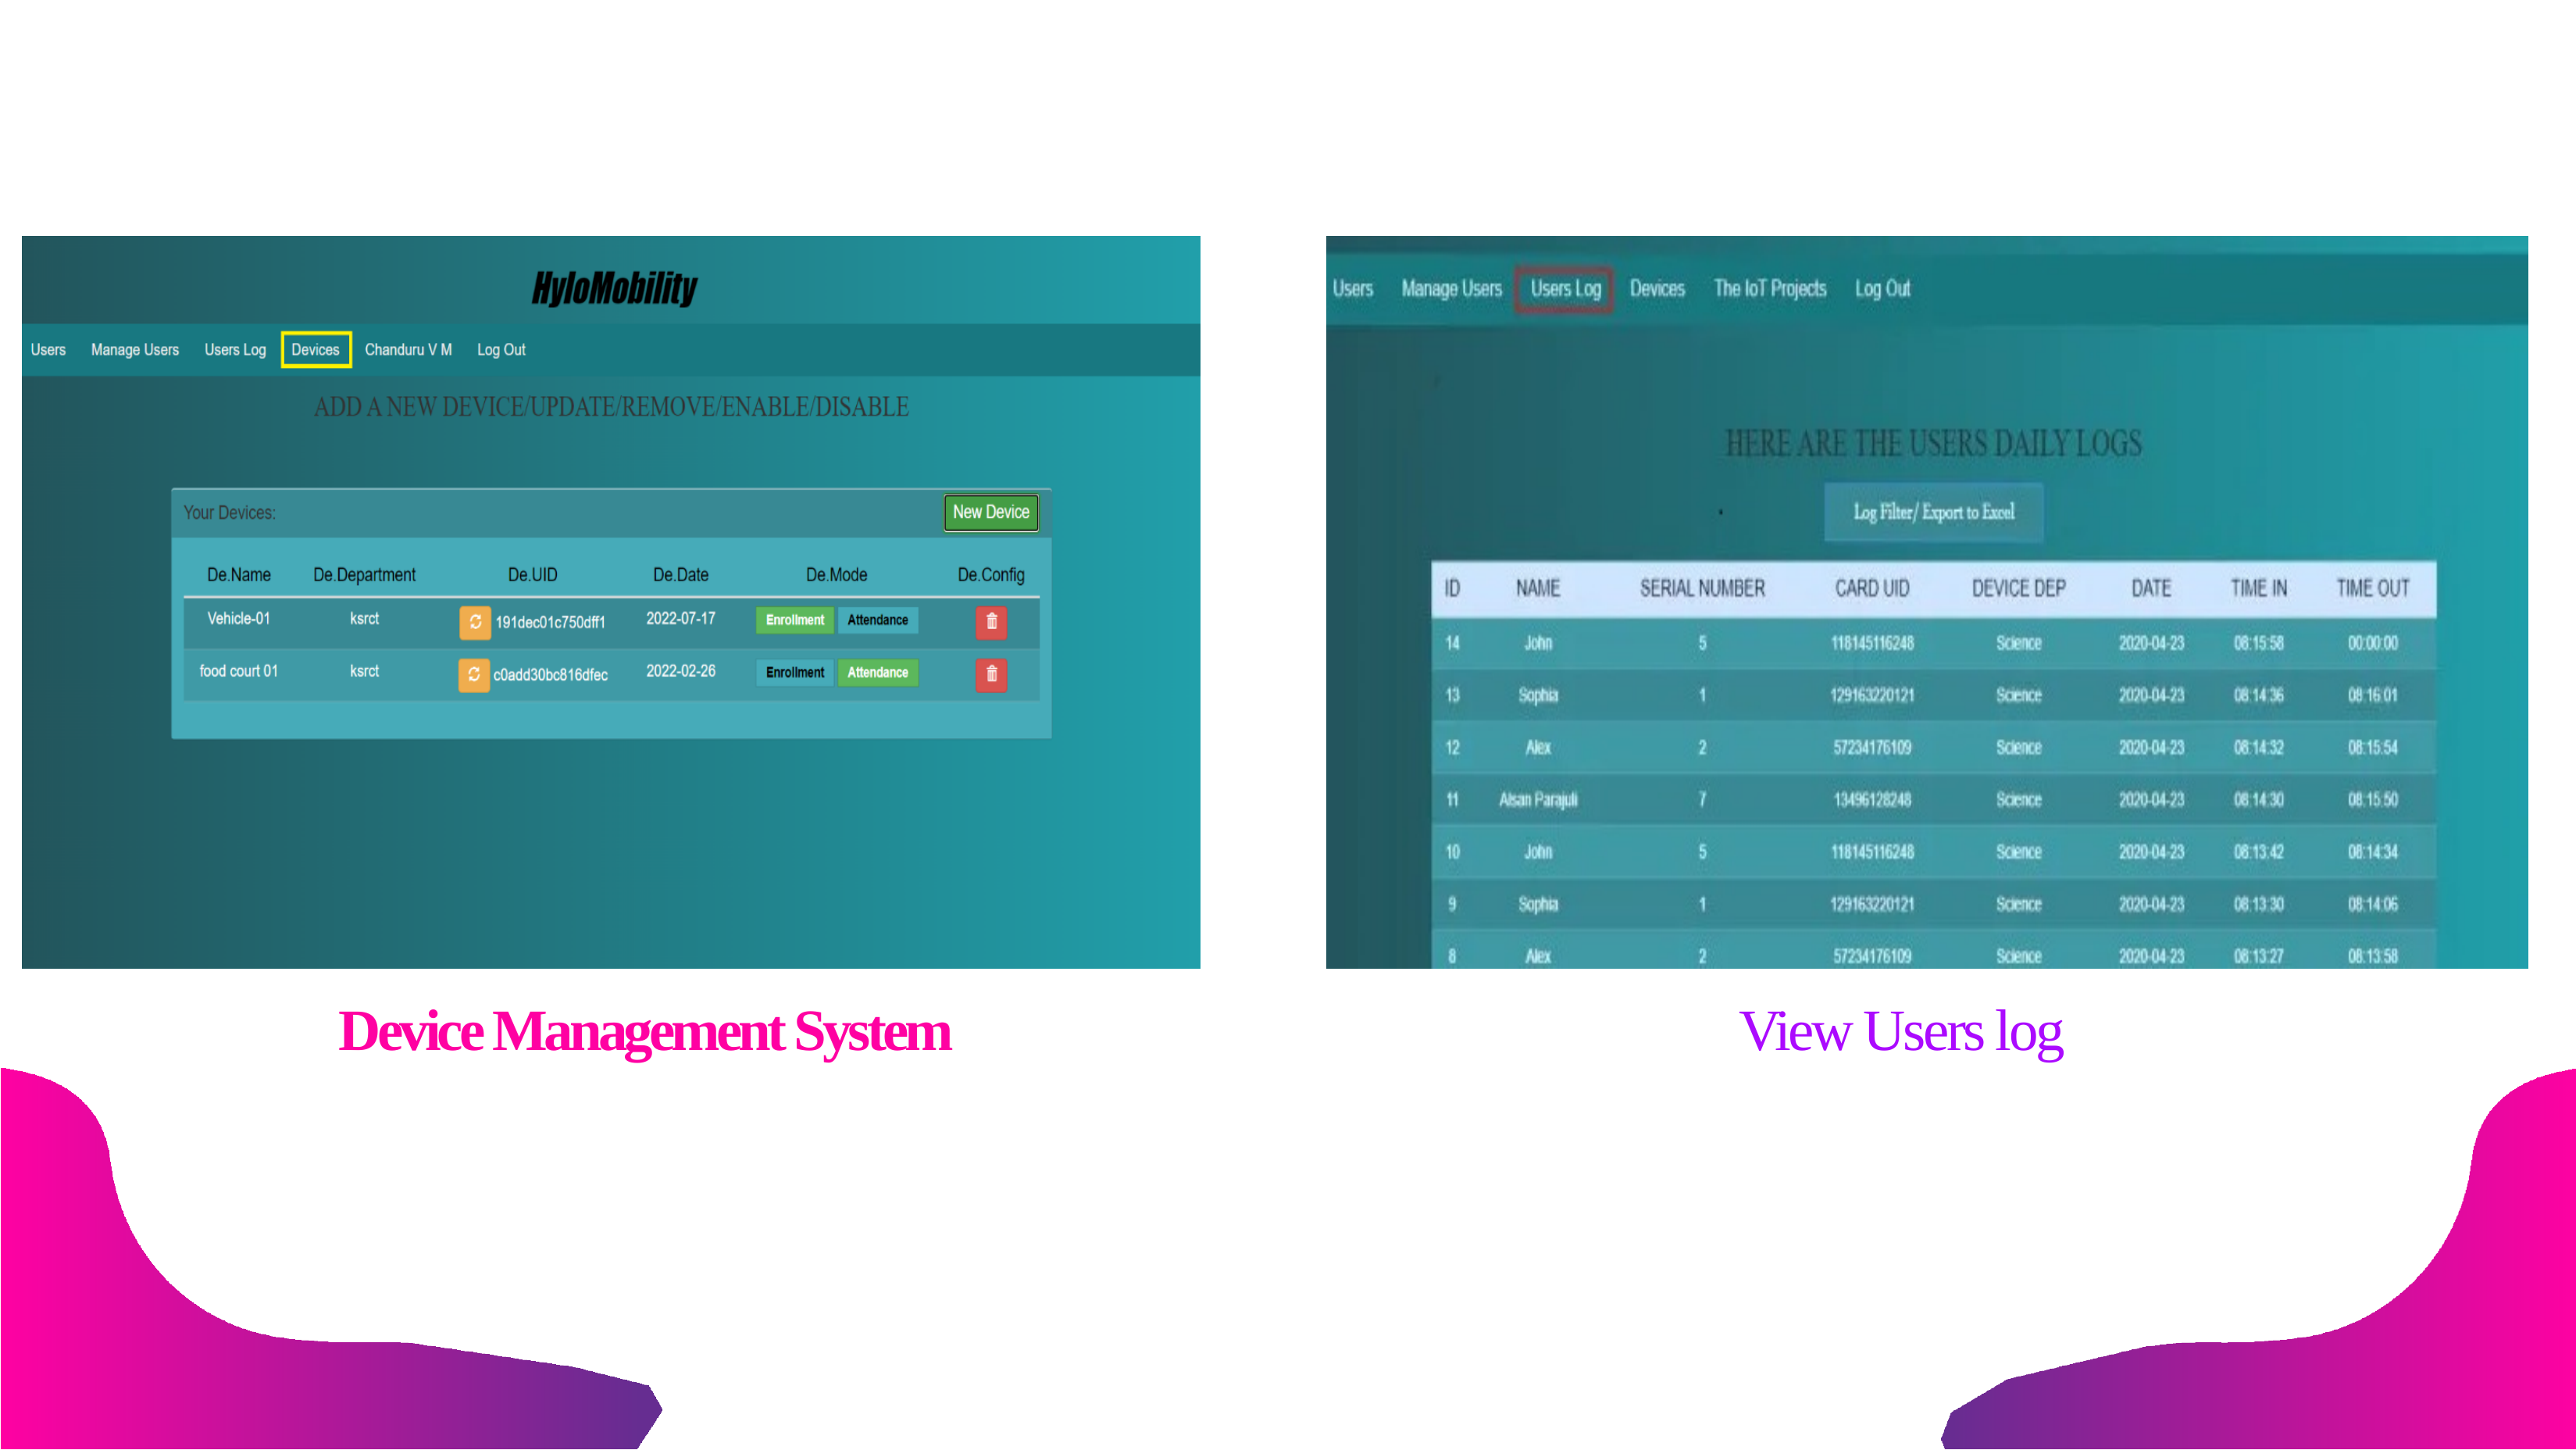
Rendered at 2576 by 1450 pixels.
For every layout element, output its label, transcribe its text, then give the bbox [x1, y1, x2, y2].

picture [1326, 236, 2528, 970]
text_box View Users log [1727, 985, 2576, 1068]
picture [1941, 1069, 2576, 1450]
text_box Device Management System [327, 985, 1615, 1068]
picture [22, 236, 1201, 970]
picture [1, 1068, 662, 1450]
